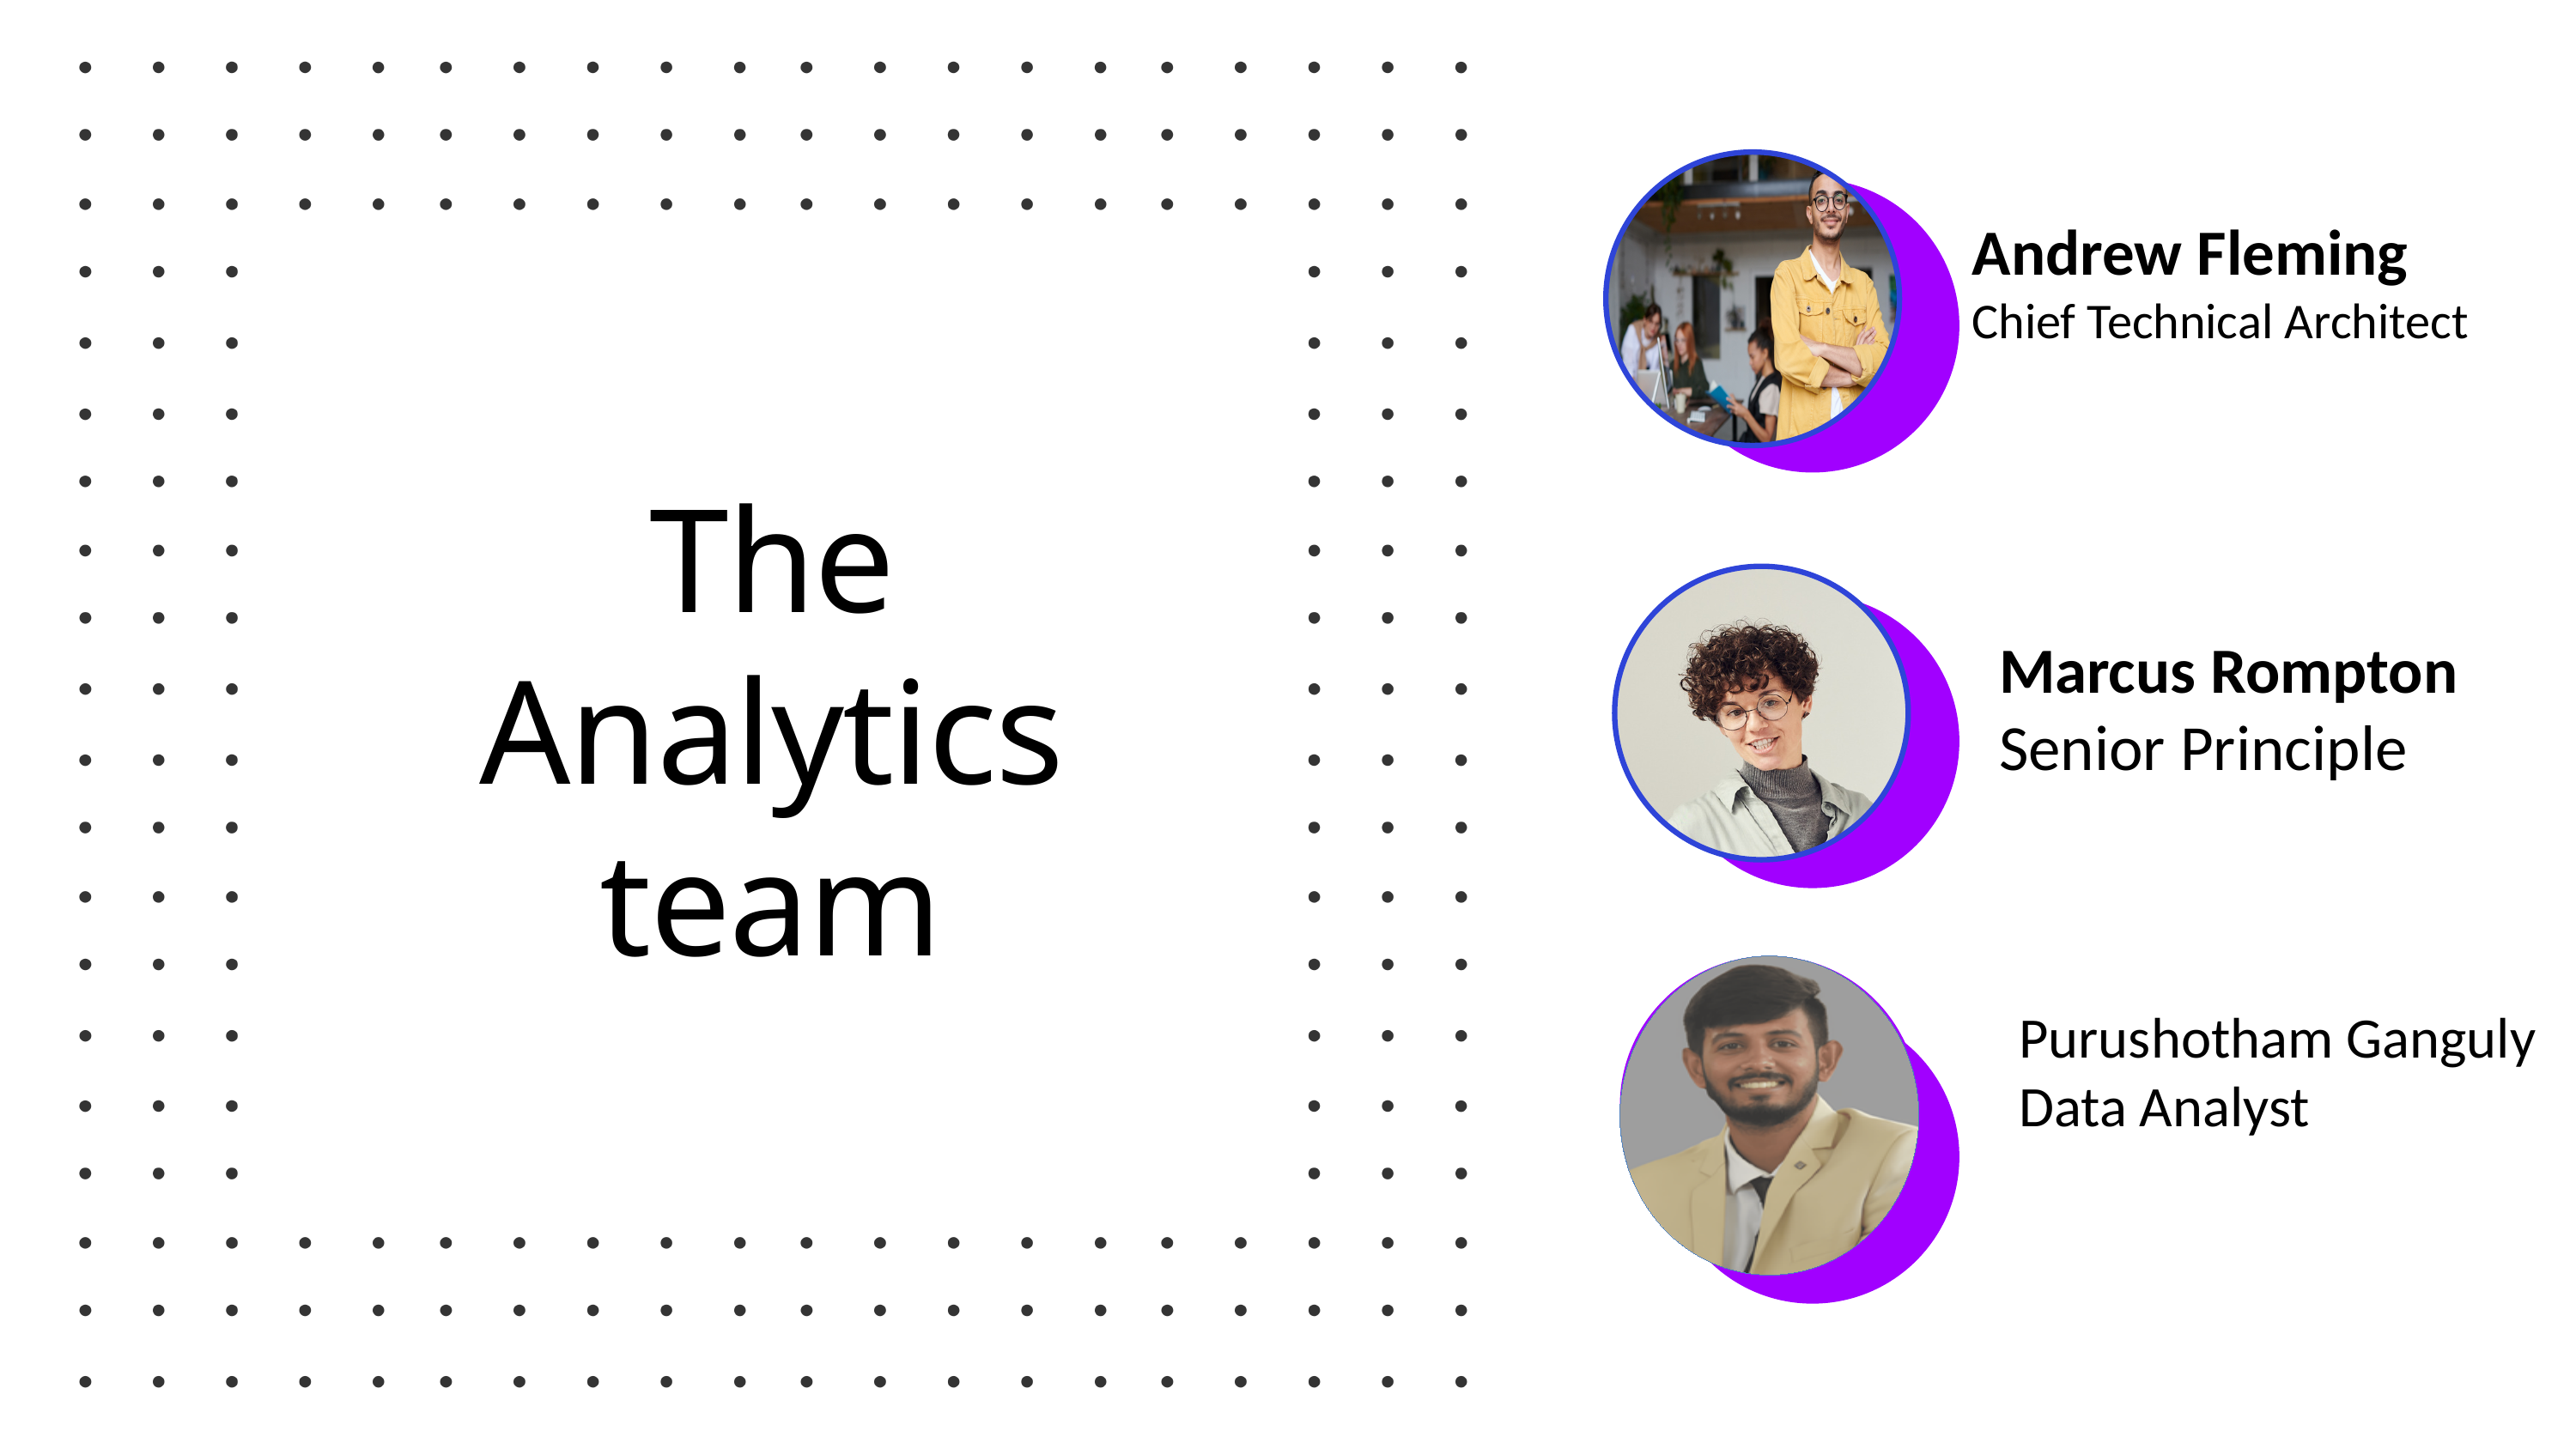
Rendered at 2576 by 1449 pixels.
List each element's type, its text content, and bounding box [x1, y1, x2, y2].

text_box Andrew Fleming Chief Technical Architect [1964, 204, 2544, 355]
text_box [1665, 594, 1960, 888]
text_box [1607, 563, 1916, 863]
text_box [1665, 1009, 1960, 1304]
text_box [1665, 179, 1960, 473]
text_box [70, 57, 1472, 1392]
picture [1619, 955, 1919, 1276]
text_box Marcus Rompton Senior Principle [1986, 622, 2571, 791]
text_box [1599, 146, 1906, 452]
text_box Purushotham Ganguly Data Analyst [2006, 994, 2576, 1145]
